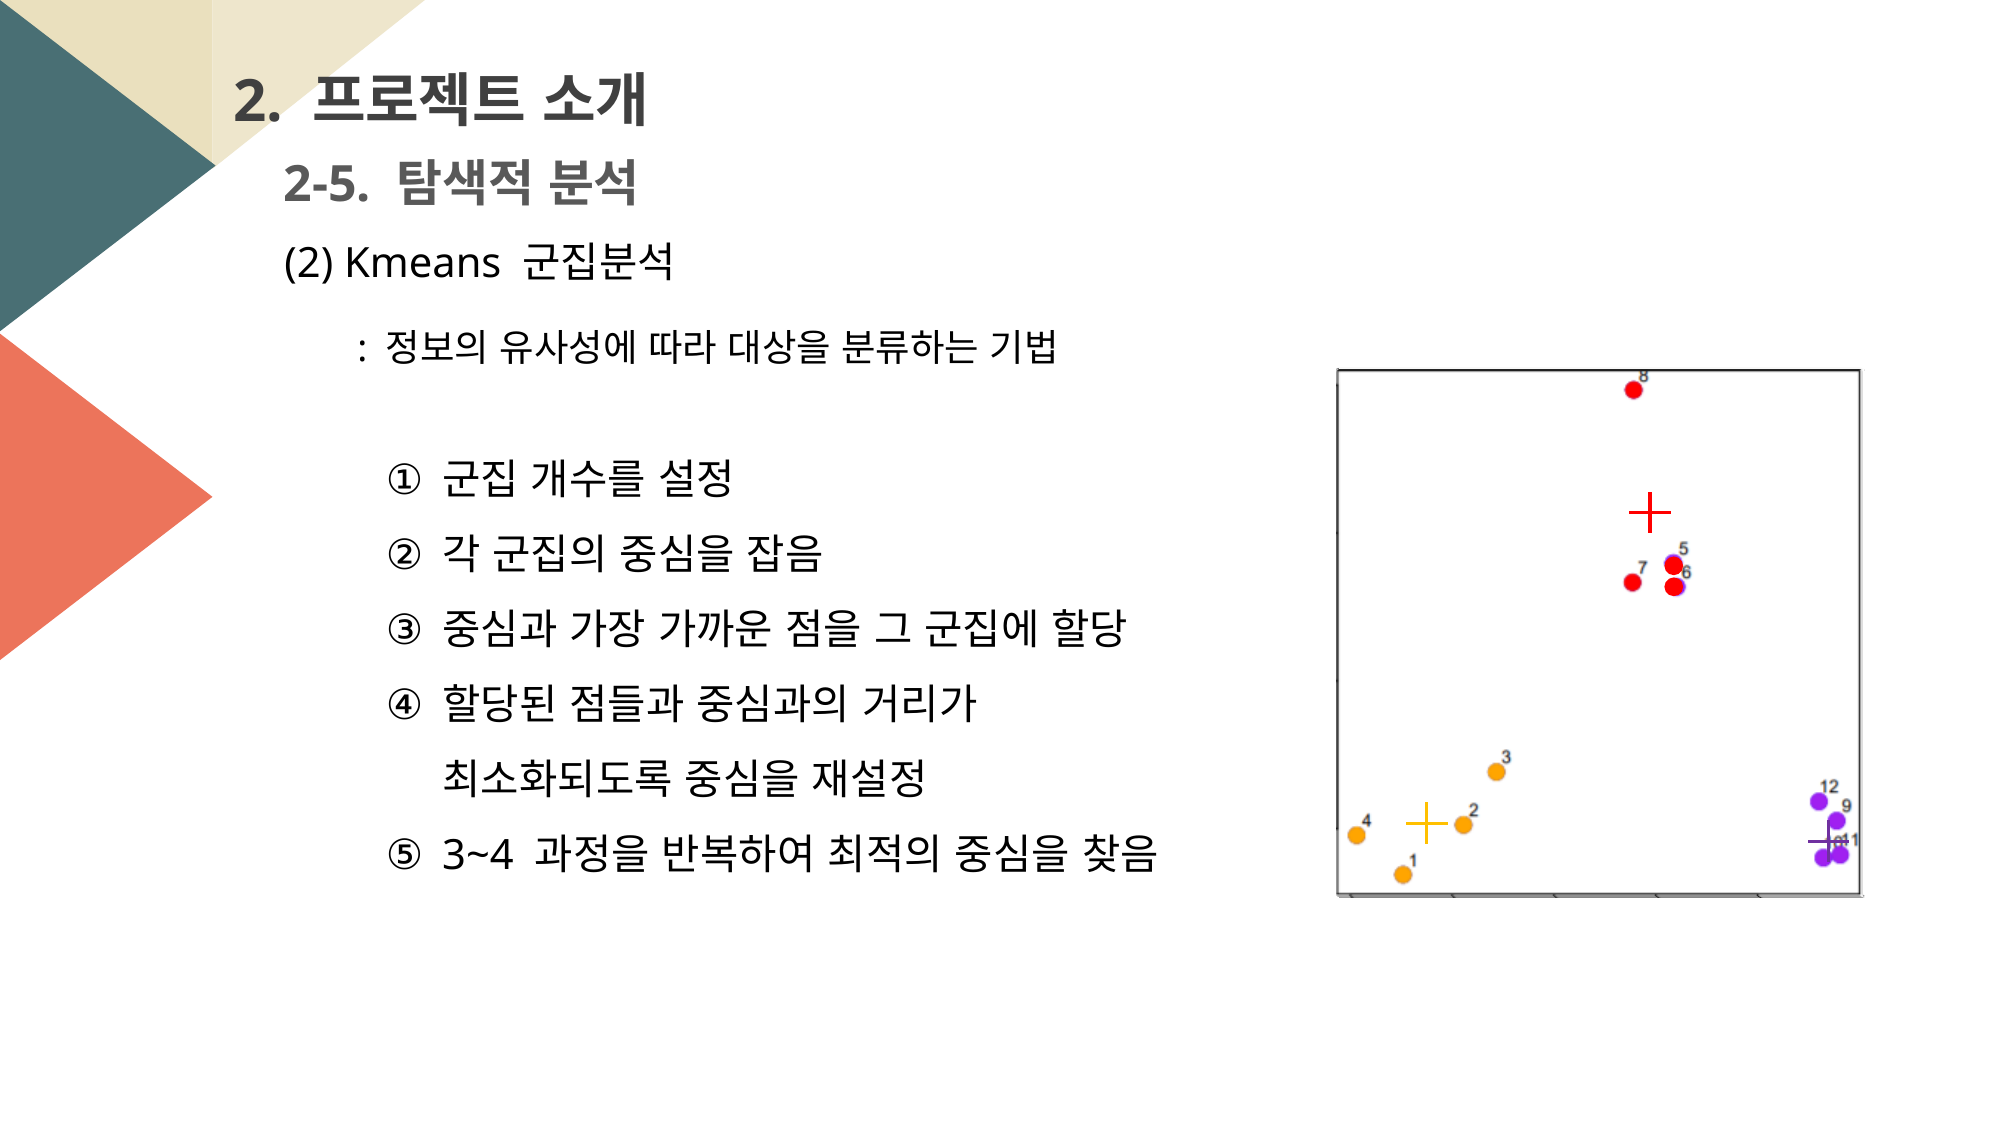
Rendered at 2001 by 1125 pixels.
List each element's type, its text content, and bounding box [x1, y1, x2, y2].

text_box : 정보의 유사성에 따라 대상을 분류하는 기법 [342, 316, 1075, 377]
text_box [1336, 370, 1862, 896]
text_box 2-5. 탐색적 분석 [268, 151, 1269, 251]
picture [1336, 367, 1865, 898]
text_box 2. 프로젝트 소개 [218, 63, 795, 163]
text_box 군집 개수를 설정 각 군집의 중심을 잡음 중심과 가장 가까운 점을 그 군집에 할당 할당된 점들과 중심과의 거리가 최소화되도록 중심을 재설정 3~4 과정을 반복하여 최적의 중심을 찾음 [370, 420, 1211, 886]
text_box (2) Kmeans 군집분석 [269, 251, 692, 294]
